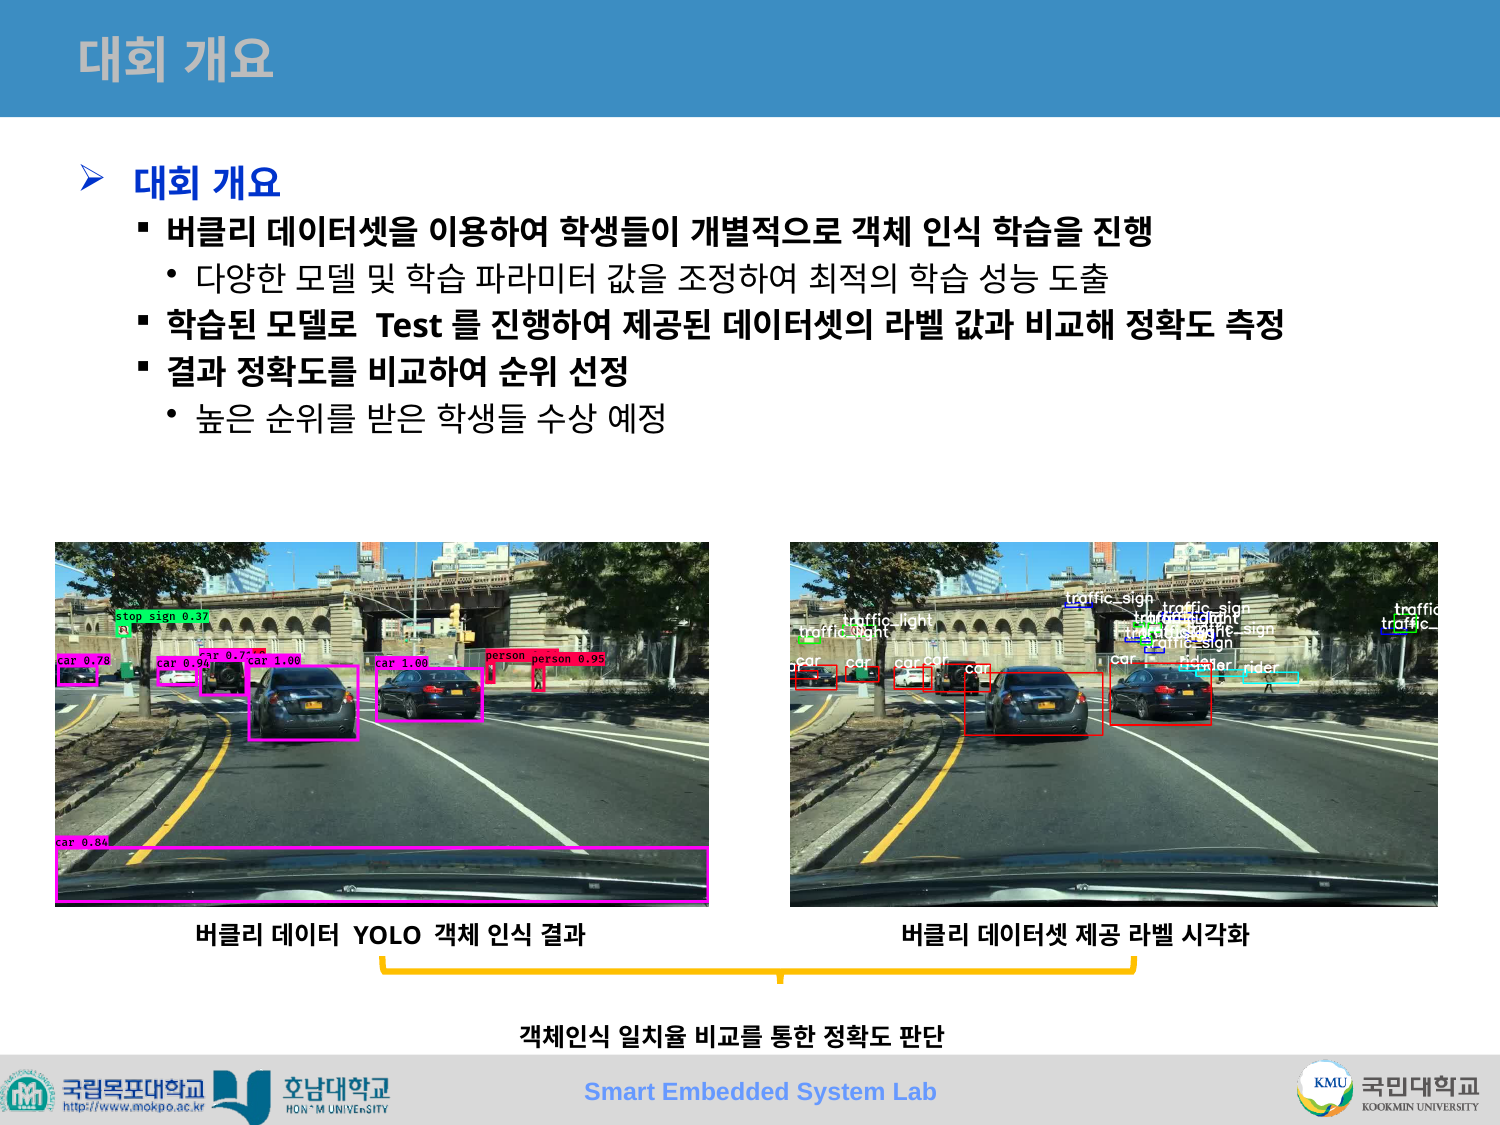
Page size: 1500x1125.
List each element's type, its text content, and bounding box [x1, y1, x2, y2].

picture [790, 542, 1438, 907]
text_box [382, 959, 1134, 984]
picture [209, 1067, 392, 1125]
picture [0, 1067, 207, 1118]
text_box 버클리 데이터 YOLO 객체 인식 결과 [180, 915, 632, 958]
title 대회 개요 [62, 11, 1442, 106]
list 대회 개요 버클리 데이터셋을 이용하여 학생들이 개별적으로 객체 인식 학습을 진행 다양한 모델 및 학습 파라미터 값을 조정하여 최적의 학습 성능 도출 학습된 모델로 Test를 진행하여 제공된 데이터셋의 라벨 값과 비교해 정확도 측정 결과 정확도를 비교하여 순위 선정 높은 순위를 받은 학생들 수상 예정 [62, 152, 1442, 1055]
text_box 객체인식 일치율 비교를 통한 정확도 판단 [504, 1013, 1012, 1059]
picture [55, 542, 710, 907]
picture [1284, 1054, 1488, 1125]
text_box 버클리 데이터셋 제공 라벨 시각화 [886, 915, 1309, 958]
